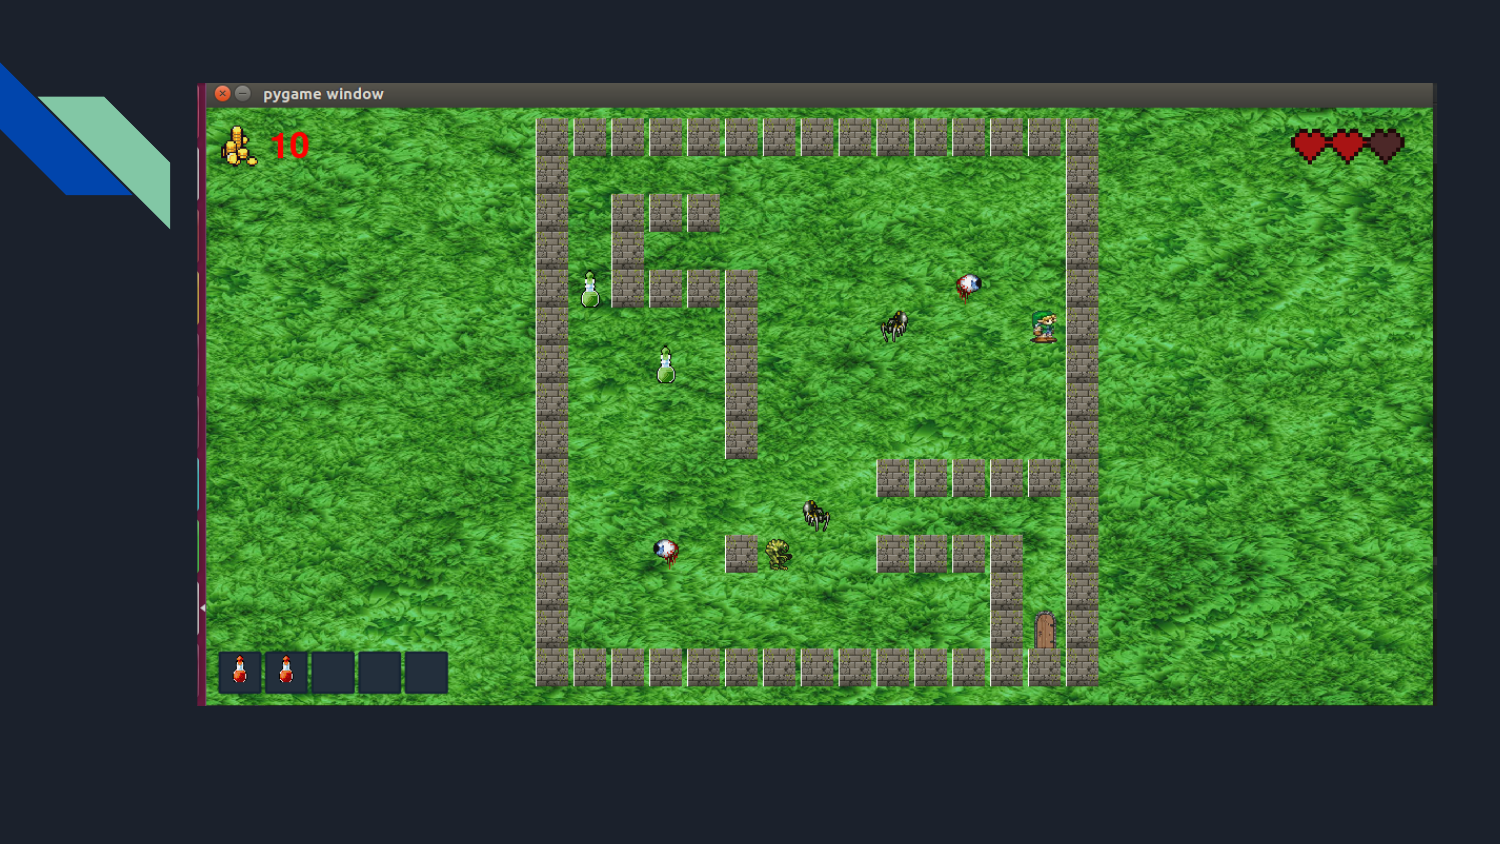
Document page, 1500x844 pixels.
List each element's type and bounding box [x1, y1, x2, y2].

picture [197, 83, 1438, 707]
